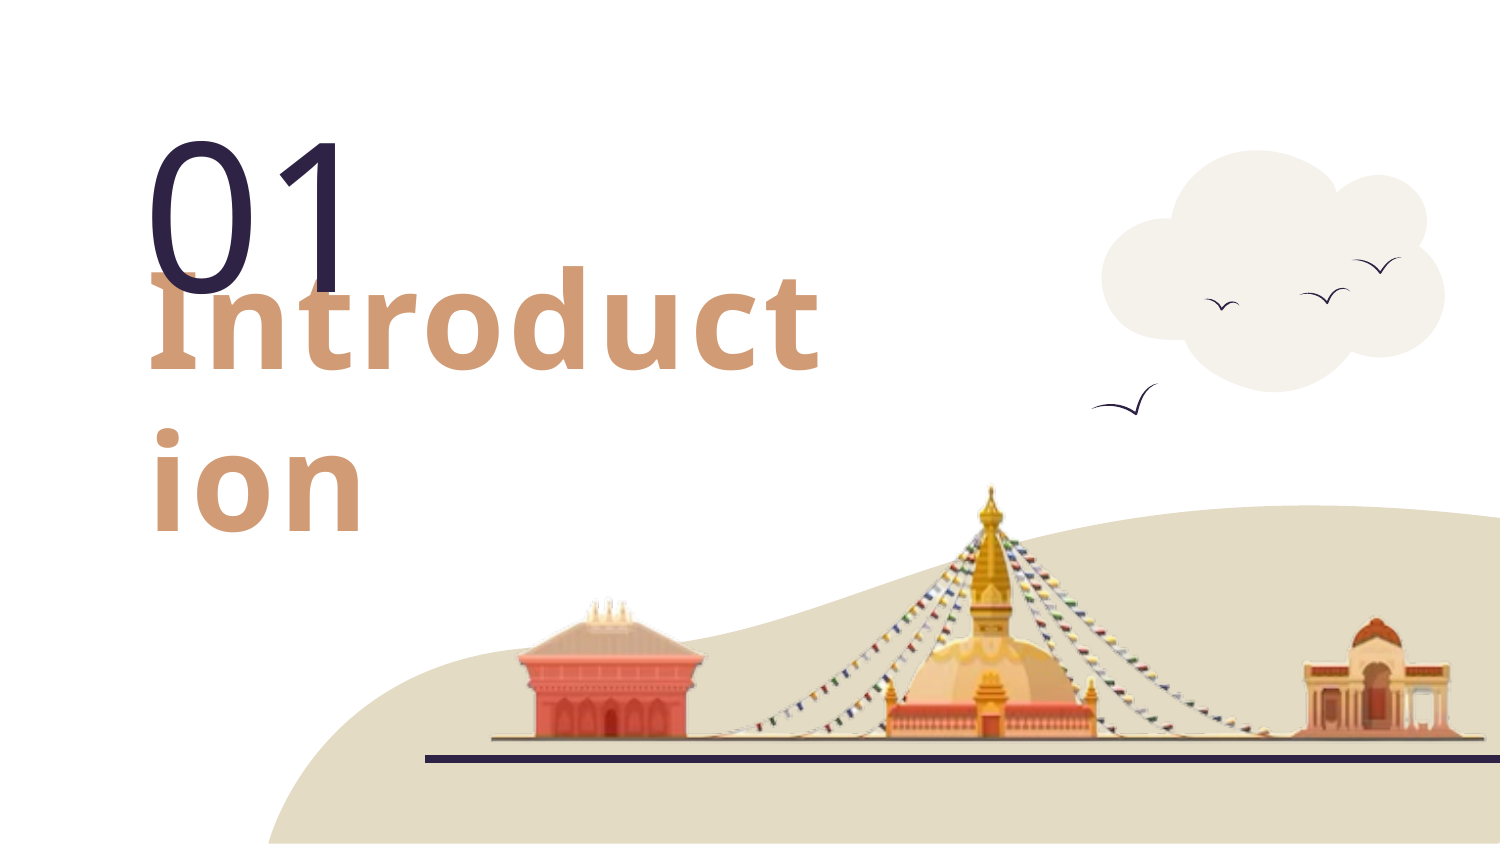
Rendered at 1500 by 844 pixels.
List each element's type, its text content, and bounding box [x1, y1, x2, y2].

title Introduction [132, 287, 880, 506]
picture [424, 421, 1500, 844]
title 01 [127, 113, 453, 304]
